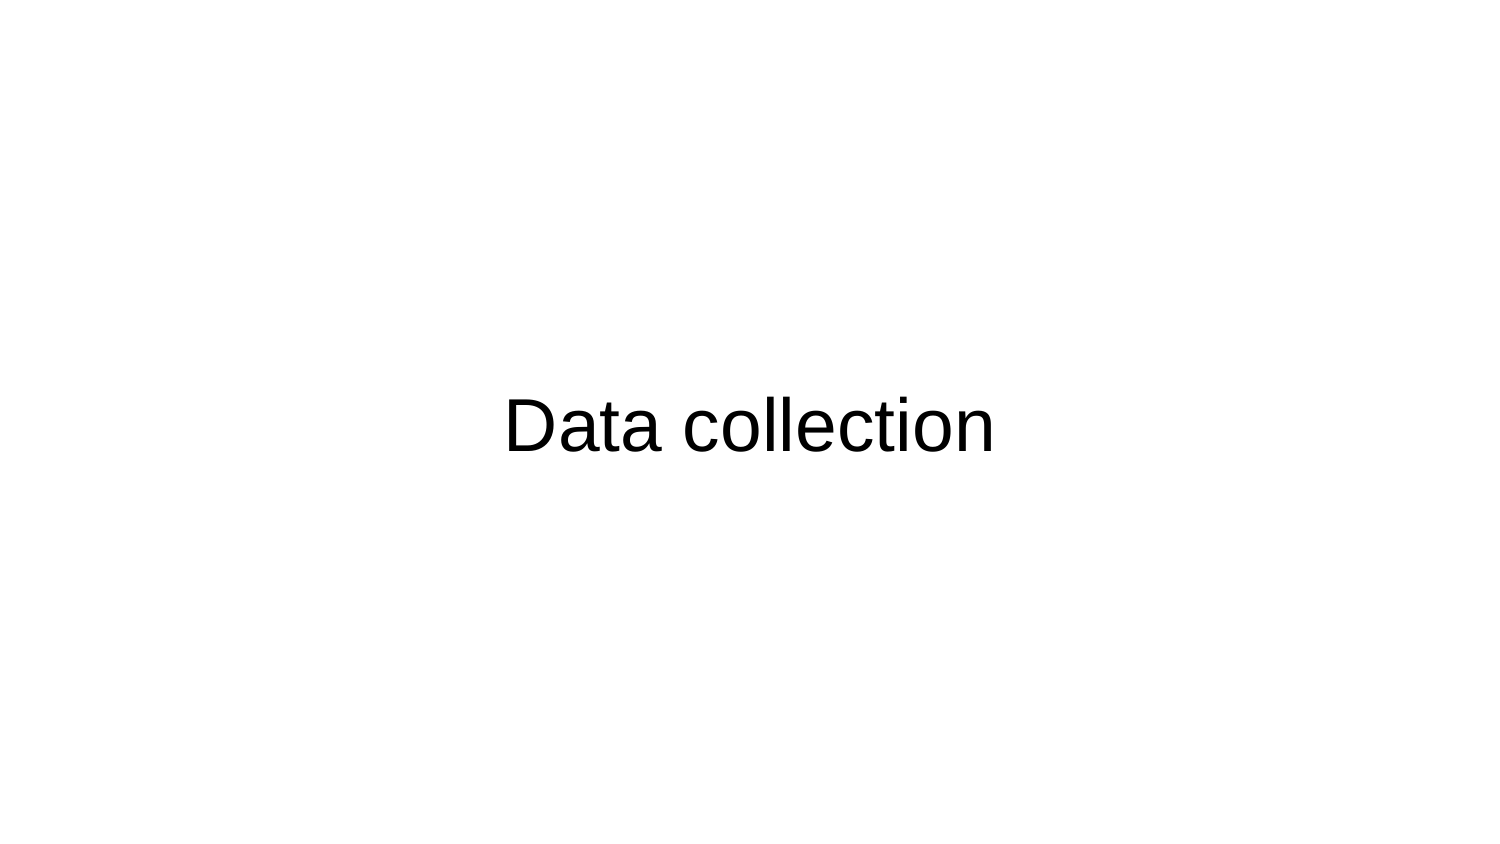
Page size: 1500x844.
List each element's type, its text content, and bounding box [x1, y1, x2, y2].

title Data collection [51, 352, 1449, 491]
